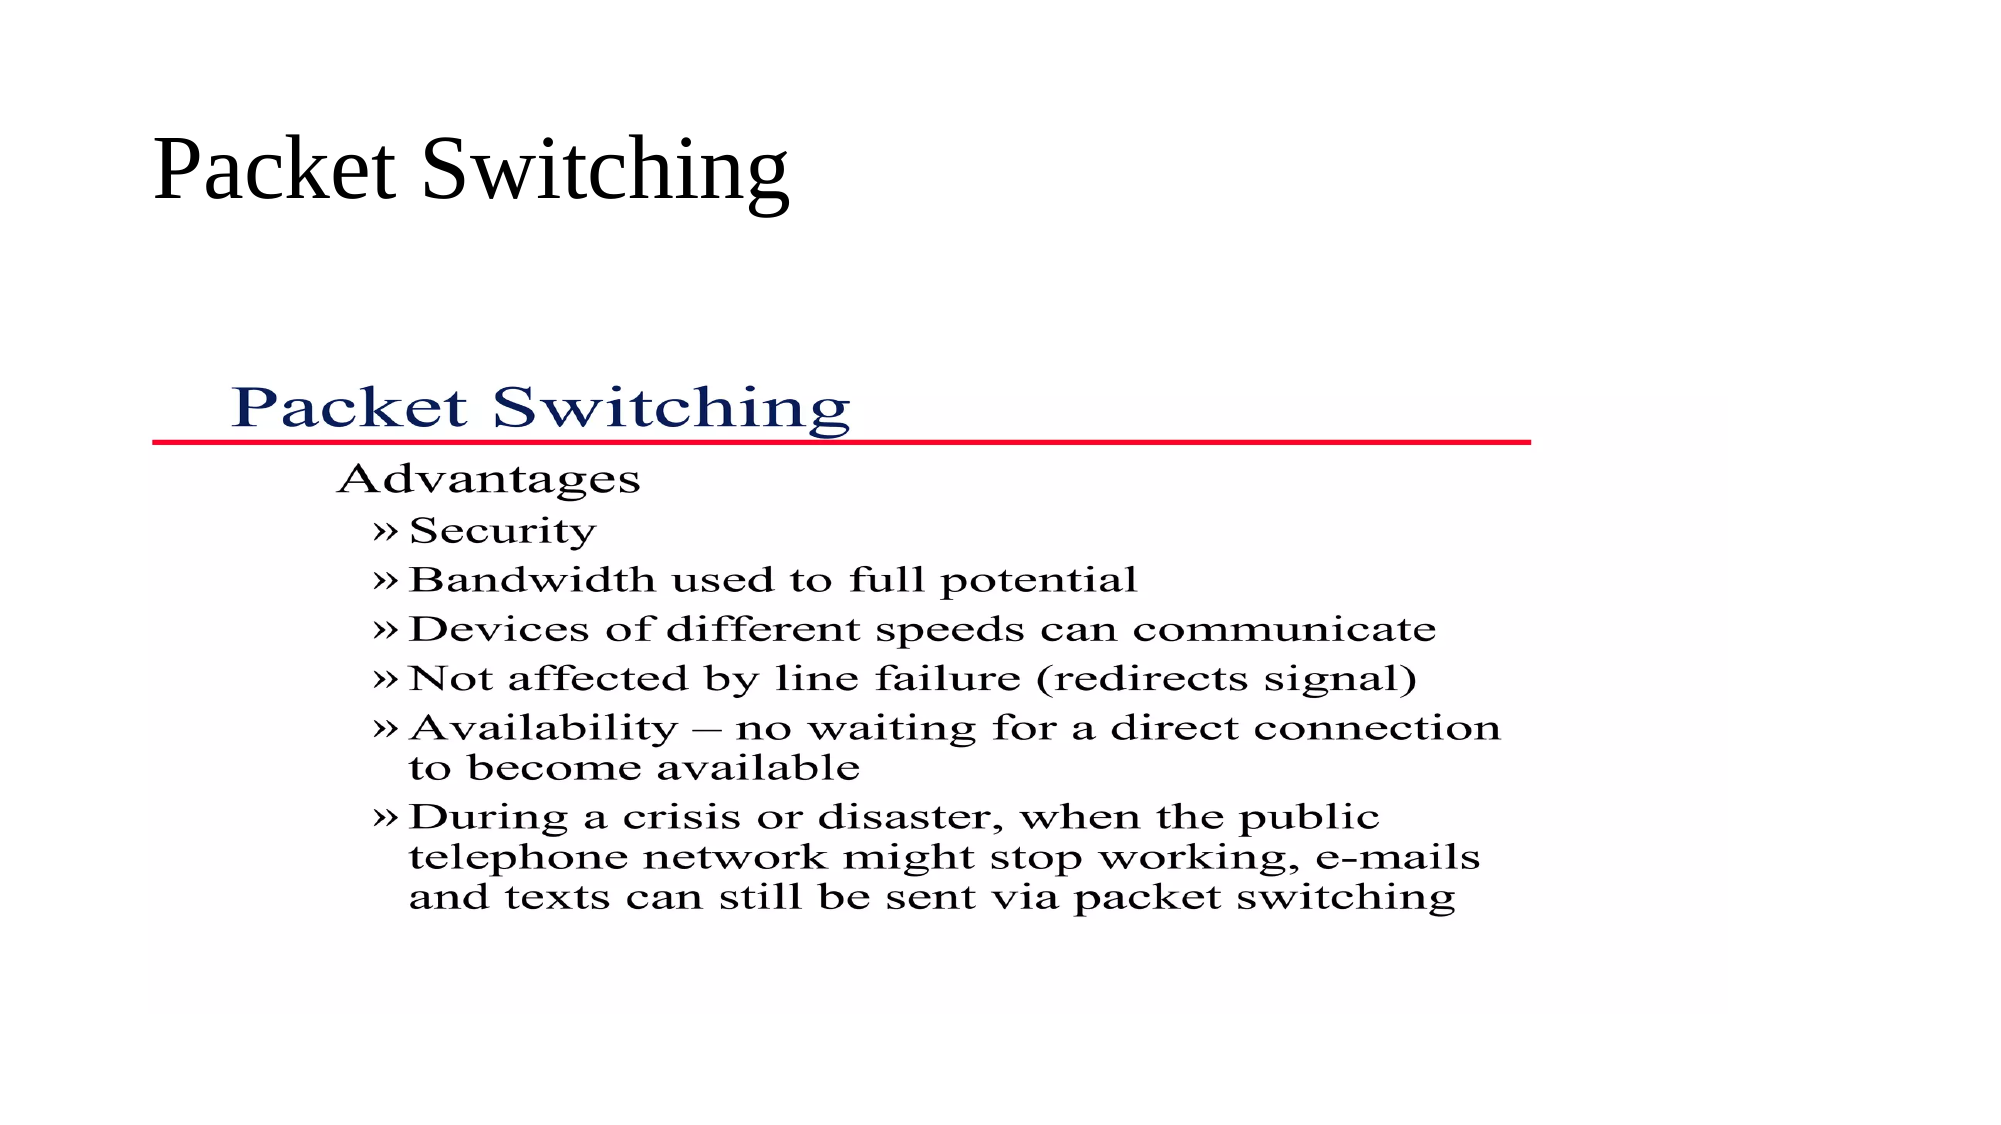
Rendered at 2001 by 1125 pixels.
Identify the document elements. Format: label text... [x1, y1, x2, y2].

title Packet Switching [137, 59, 1863, 278]
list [148, 299, 1728, 1014]
